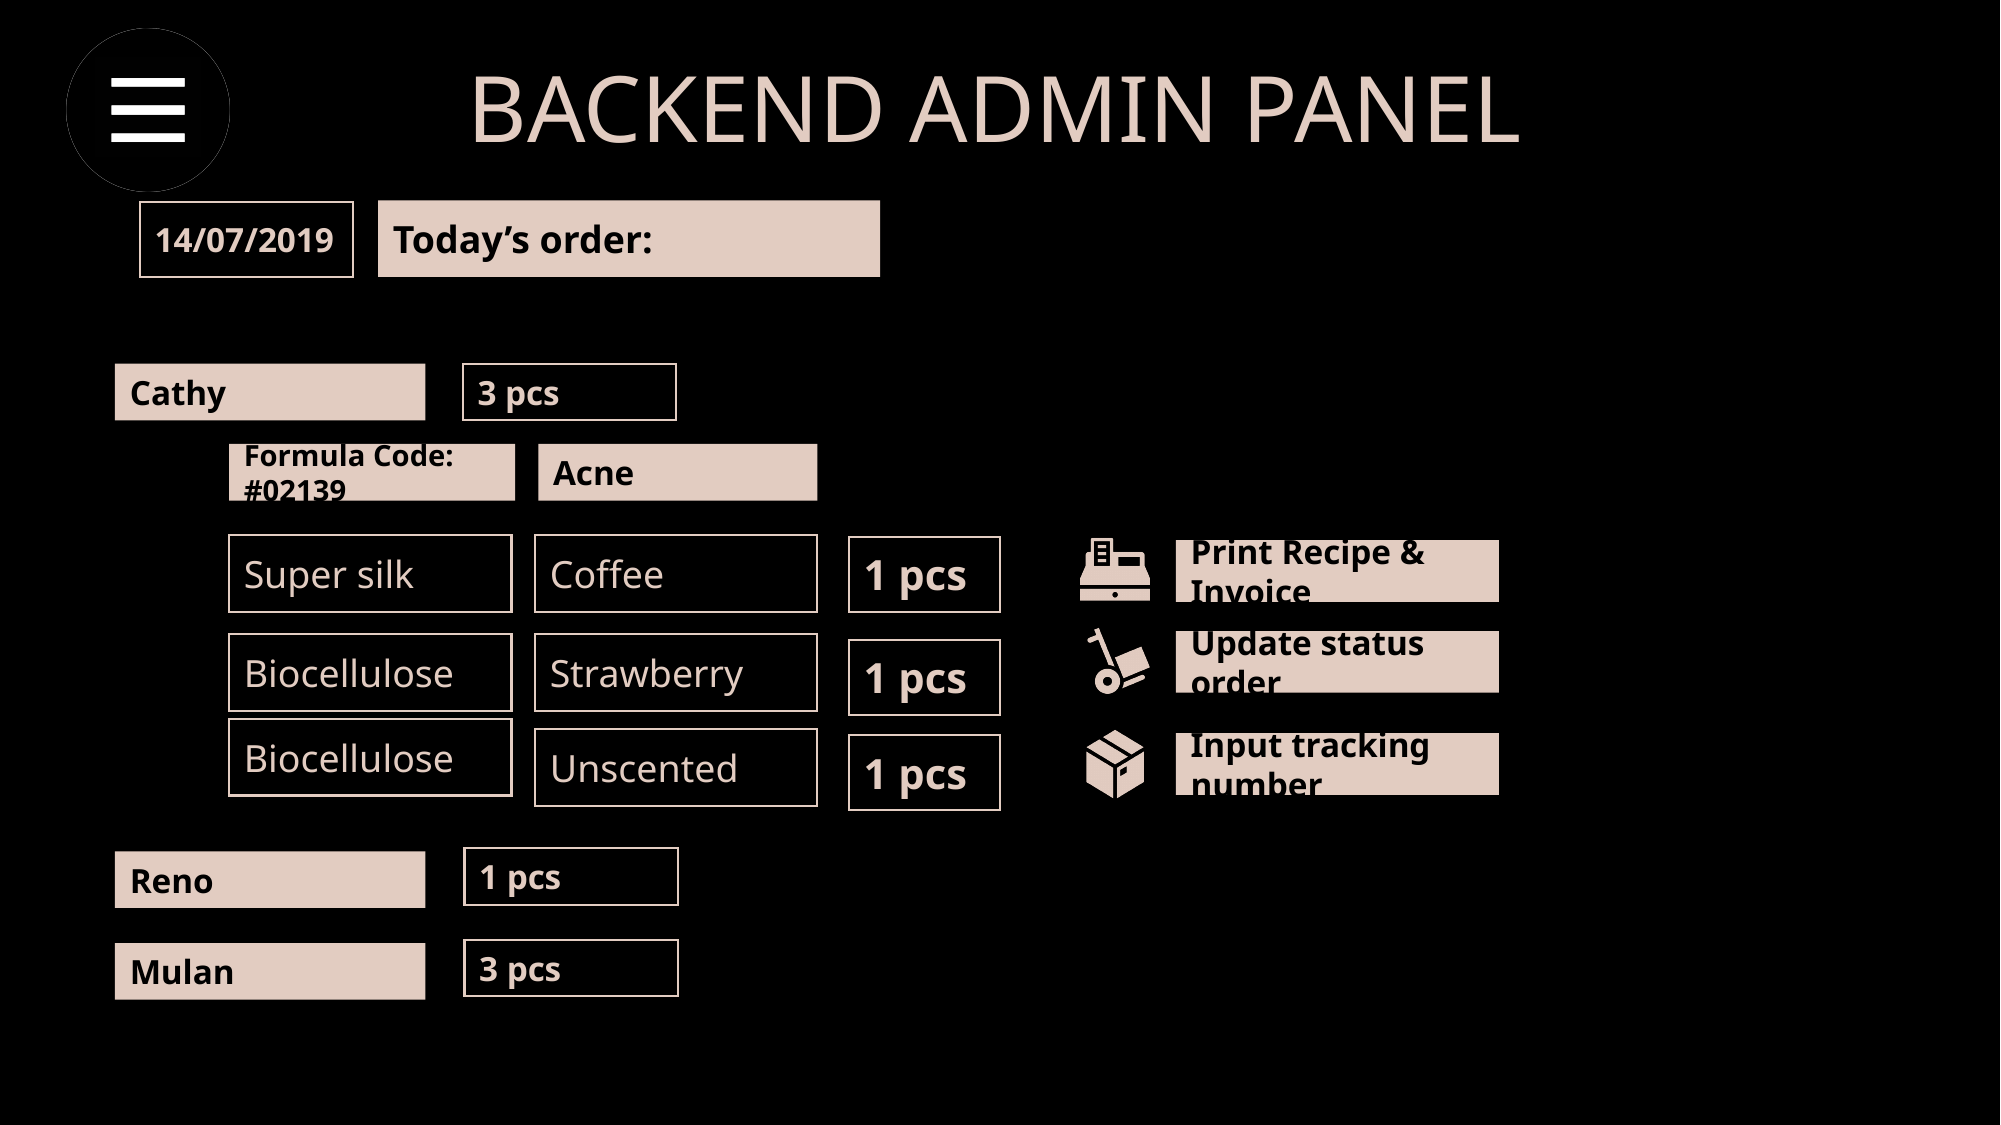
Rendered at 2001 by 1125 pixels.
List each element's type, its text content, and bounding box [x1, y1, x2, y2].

text_box Biocellulose [228, 633, 513, 712]
text_box 1 pcs [848, 734, 1001, 811]
text_box 14/07/2019 [139, 201, 354, 278]
text_box Today’s order: [377, 199, 881, 278]
text_box Formula Code: #02139 [228, 443, 516, 502]
text_box Acne [537, 443, 818, 502]
text_box 3 pcs [463, 939, 679, 997]
text_box BACKEND ADMIN PANEL [452, 38, 1763, 173]
text_box Strawberry [534, 633, 818, 712]
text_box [66, 28, 230, 192]
picture [1073, 529, 1157, 613]
text_box 3 pcs [462, 363, 677, 421]
text_box Cathy [114, 363, 426, 421]
text_box Coffee [534, 534, 818, 613]
text_box 1 pcs [848, 536, 1001, 613]
text_box Super silk [228, 534, 513, 613]
text_box Unscented [534, 728, 818, 807]
text_box Reno [114, 850, 426, 909]
text_box 1 pcs [463, 847, 679, 906]
text_box Update status order [1175, 630, 1500, 694]
text_box Input tracking number [1175, 732, 1500, 796]
text_box Biocellulose [228, 718, 513, 797]
picture [1073, 722, 1157, 806]
text_box 1 pcs [848, 639, 1001, 716]
text_box Print Recipe & Invoice [1175, 539, 1500, 603]
picture [1073, 616, 1157, 700]
text_box Mulan [114, 942, 426, 1001]
